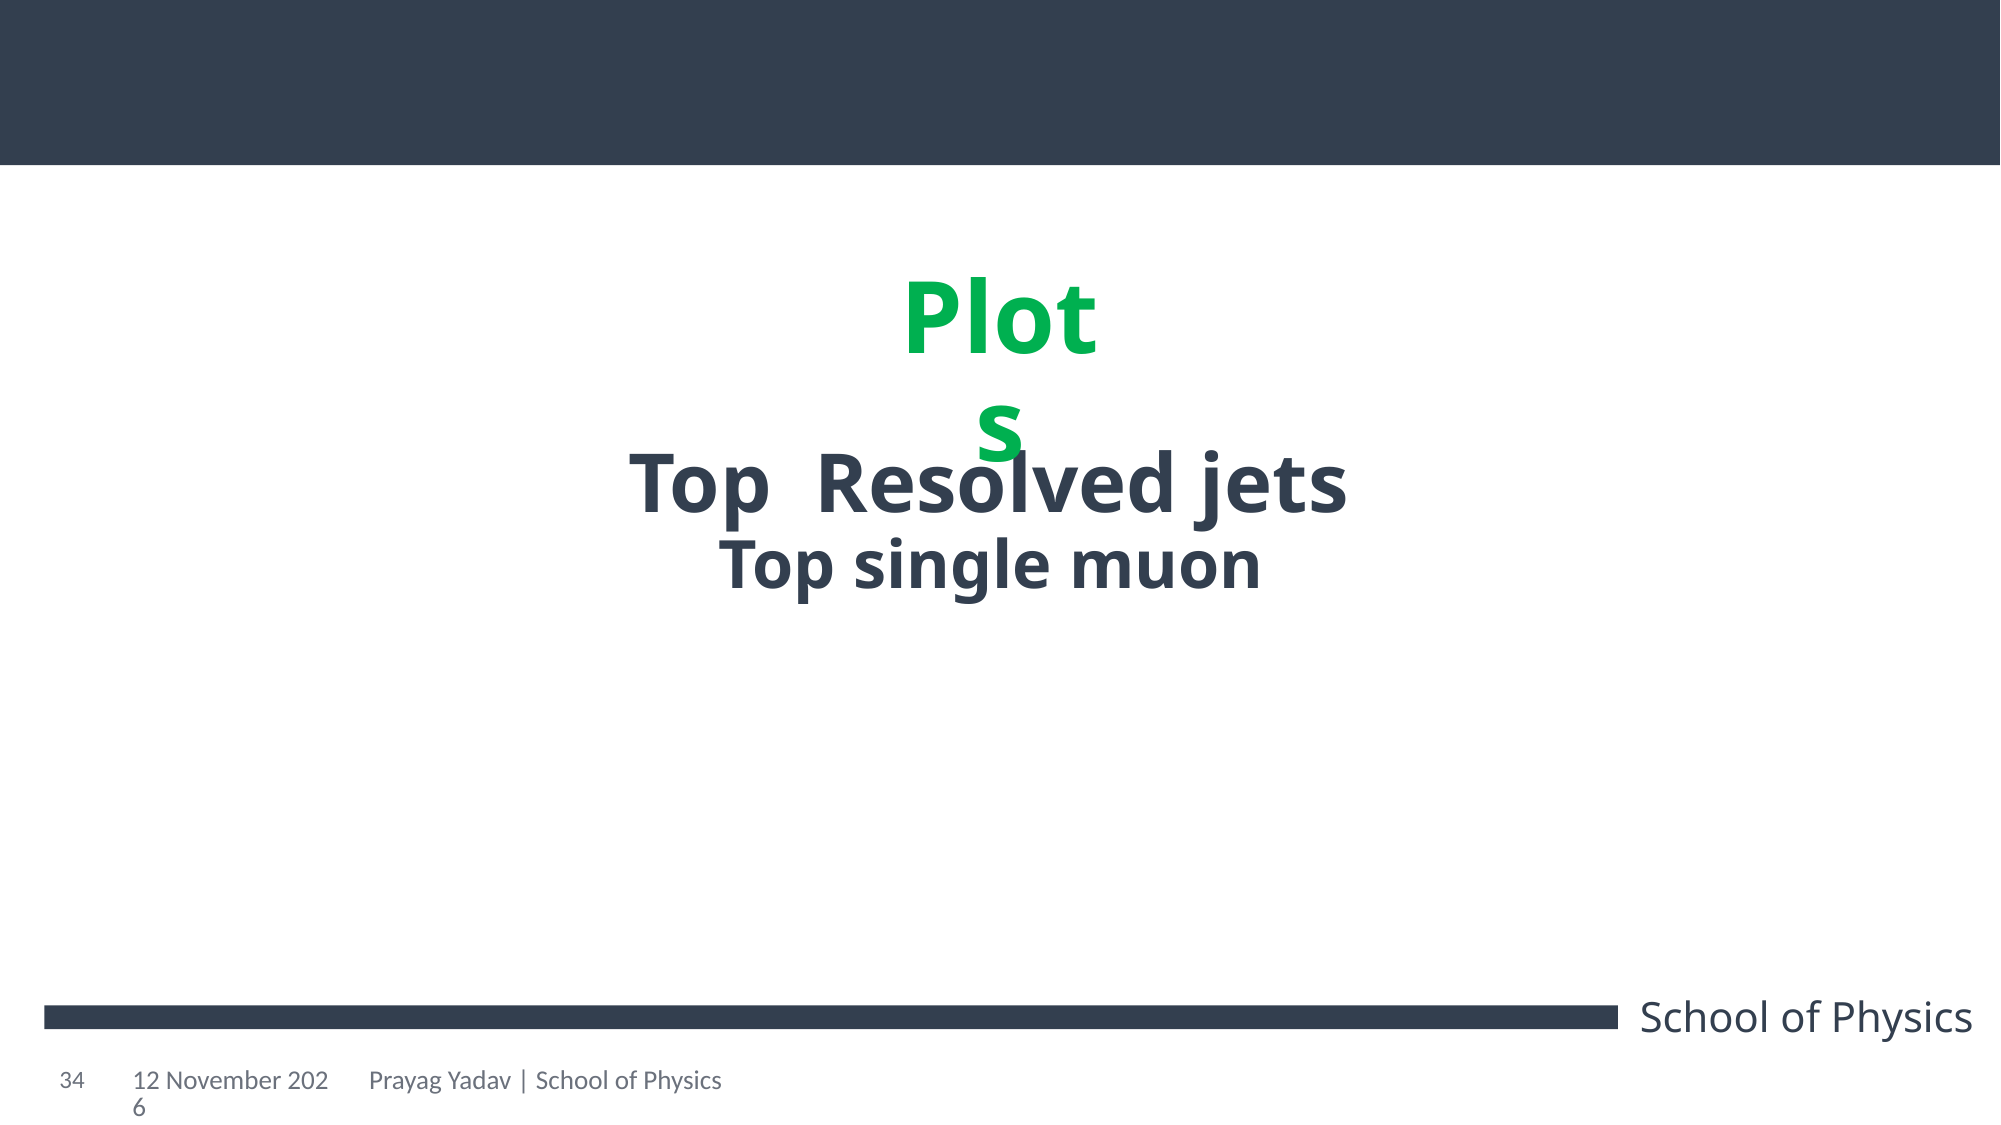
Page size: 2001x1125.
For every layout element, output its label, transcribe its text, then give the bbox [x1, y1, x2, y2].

footer Prayag Yadav | School of Physics [354, 1048, 1030, 1109]
slide_number 34 [44, 1048, 111, 1109]
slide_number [117, 1048, 354, 1109]
text_box Plots [868, 392, 1132, 478]
